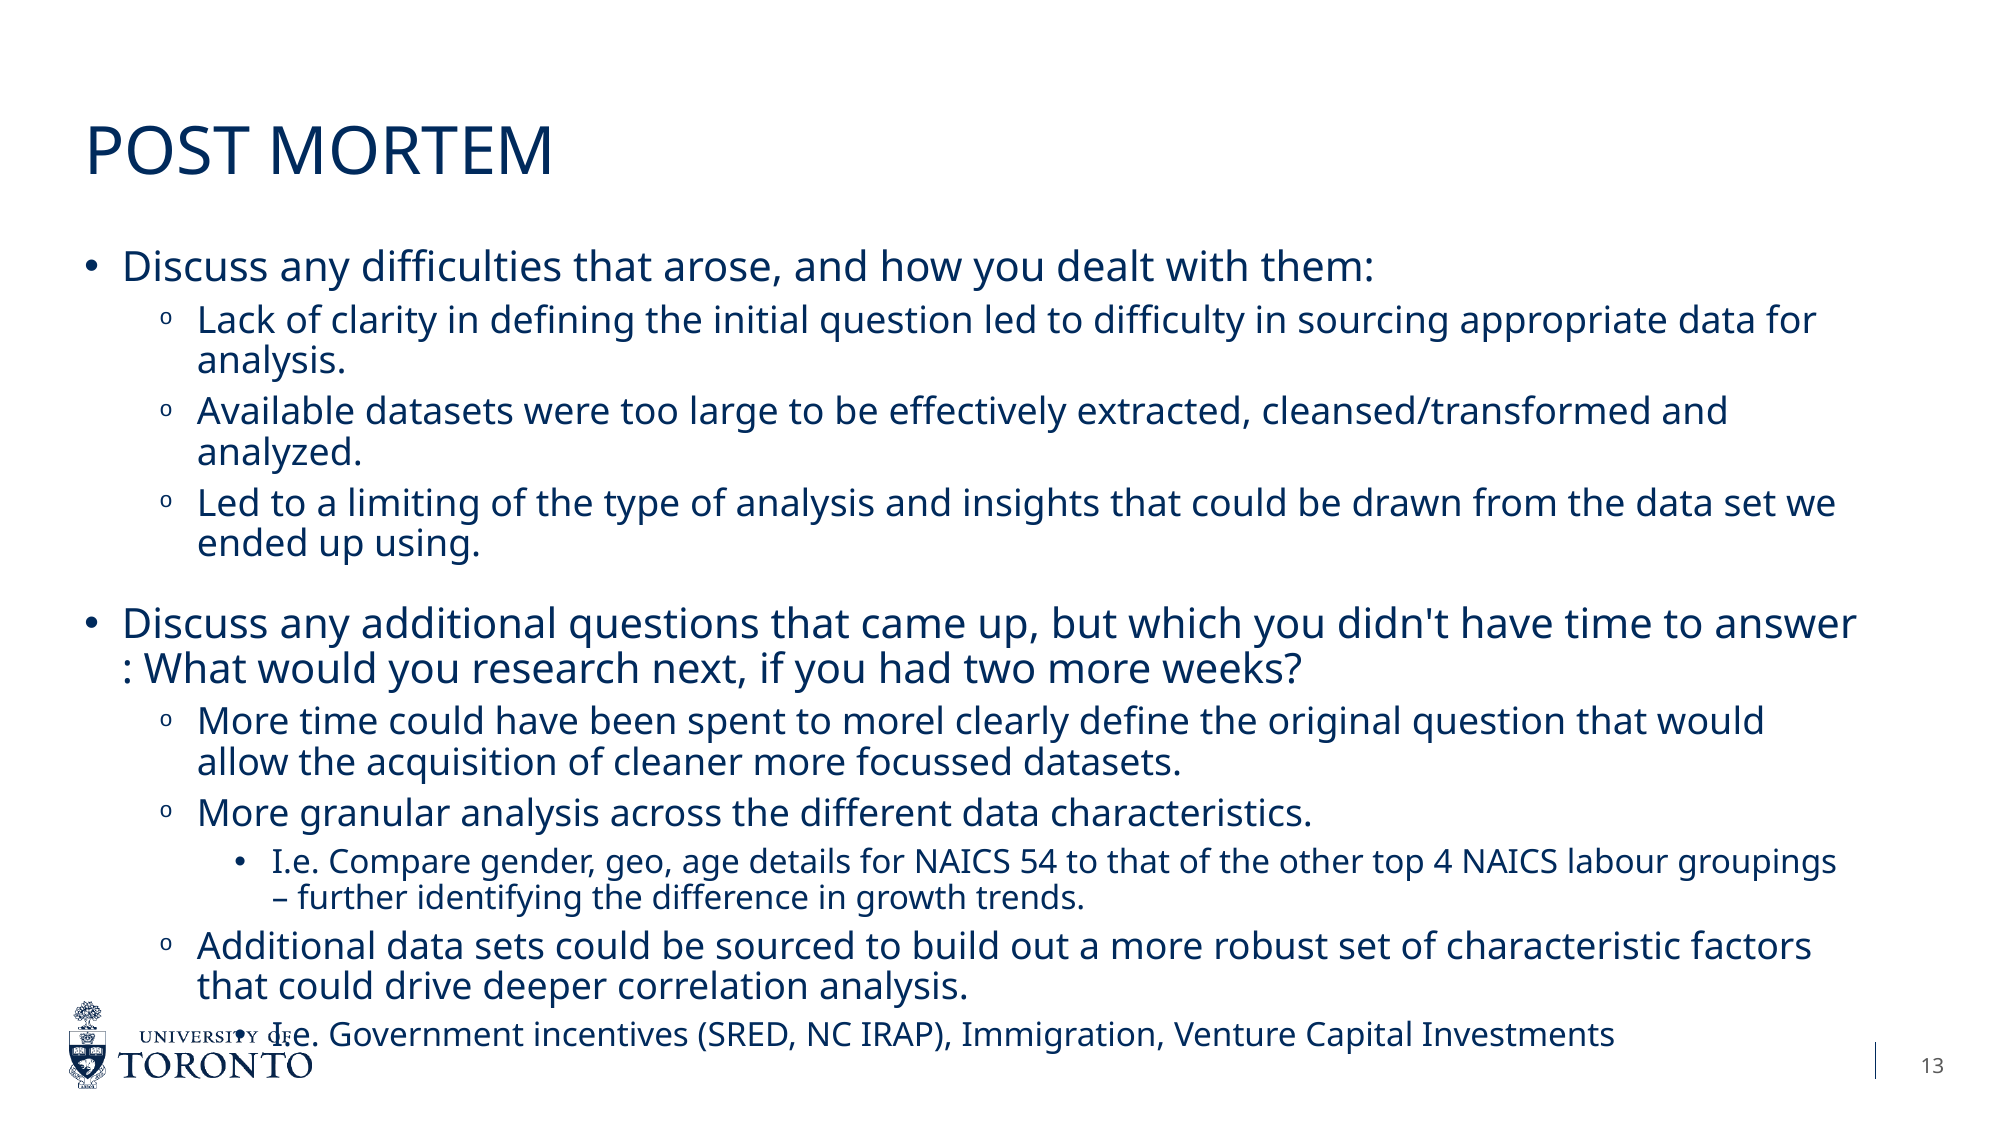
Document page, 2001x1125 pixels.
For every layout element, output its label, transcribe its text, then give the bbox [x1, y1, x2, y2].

title Post Mortem [69, 51, 1630, 197]
slide_number 13 [1896, 1036, 1969, 1097]
picture [69, 1001, 312, 1089]
list Discuss any difficulties that arose, and how you dealt with them: Lack of clarity in defining the initial question led to difficulty in sourcing appropriate data for analysis. Available datasets were too large to be effectively extracted, cleansed/transformed and analyzed. Led to a limiting of the type of analysis and insights that could be drawn from the data set we ended up using. Discuss any additional questions that came up, but which you didn't have time to answer: What would you research next, if you had two more weeks? More time could have been spent to morel clearly define the original question that would allow the acquisition of cleaner more focussed datasets. More granular analysis across the different data characteristics. I.e. Compare gender, geo, age details for NAICS 54 to that of the other top 4 NAICS labour groupings – further identifying the difference in growth trends. Additional data sets could be sourced to build out a more robust set of characteristic factors that could drive deeper correlation analysis. I.e. Government incentives (SRED, NC IRAP), Immigration, Venture Capital Investments [69, 238, 1875, 982]
